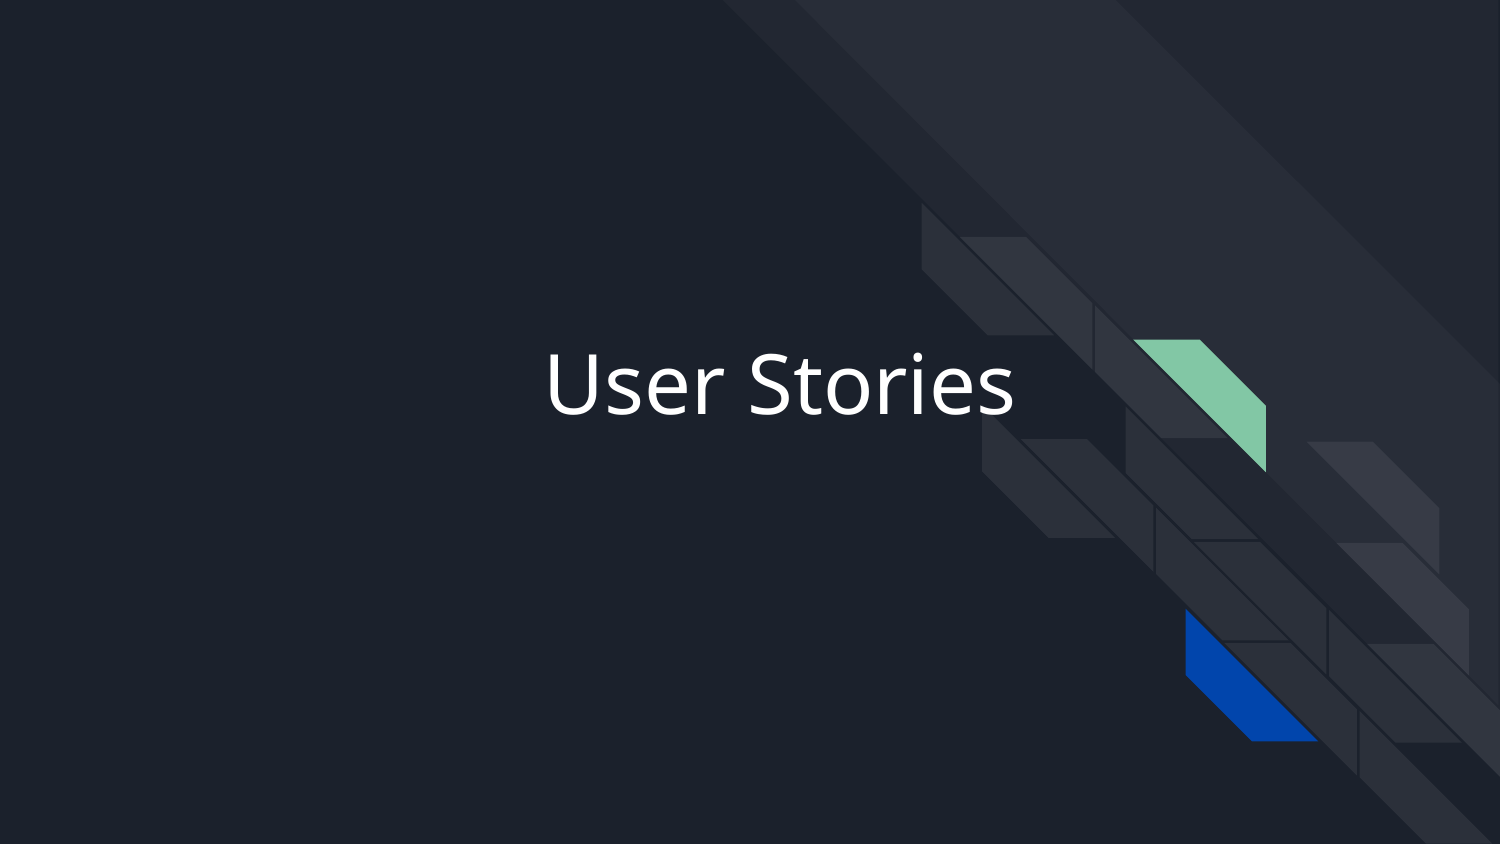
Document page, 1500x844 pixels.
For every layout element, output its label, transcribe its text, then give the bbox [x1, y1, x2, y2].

text_box User Stories [106, 316, 1454, 485]
